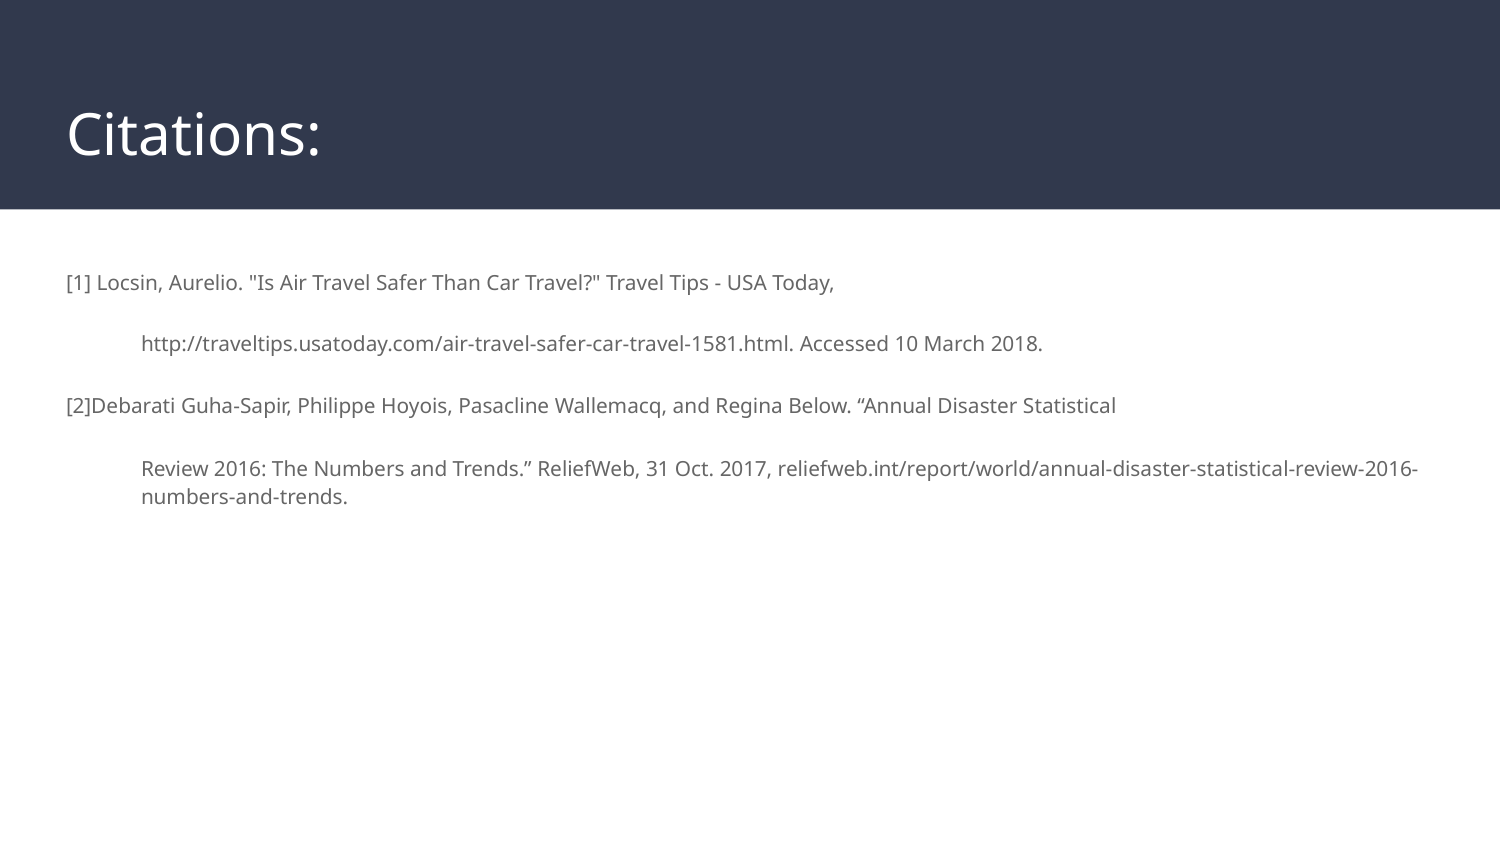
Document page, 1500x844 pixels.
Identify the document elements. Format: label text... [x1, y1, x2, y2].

list [1] Locsin, Aurelio. "Is Air Travel Safer Than Car Travel?" Travel Tips - USA Today, http://traveltips.usatoday.com/air-travel-safer-car-travel-1581.html. Accessed 10 March 2018. [2]Debarati Guha-Sapir, Philippe Hoyois, Pasacline Wallemacq, and Regina Below. “Annual Disaster Statistical Review 2016: The Numbers and Trends.” ReliefWeb, 31 Oct. 2017, reliefweb.int/report/world/annual-disaster-statistical-review-2016-numbers-and-trends. [51, 250, 1449, 755]
title Citations: [51, 82, 1449, 185]
